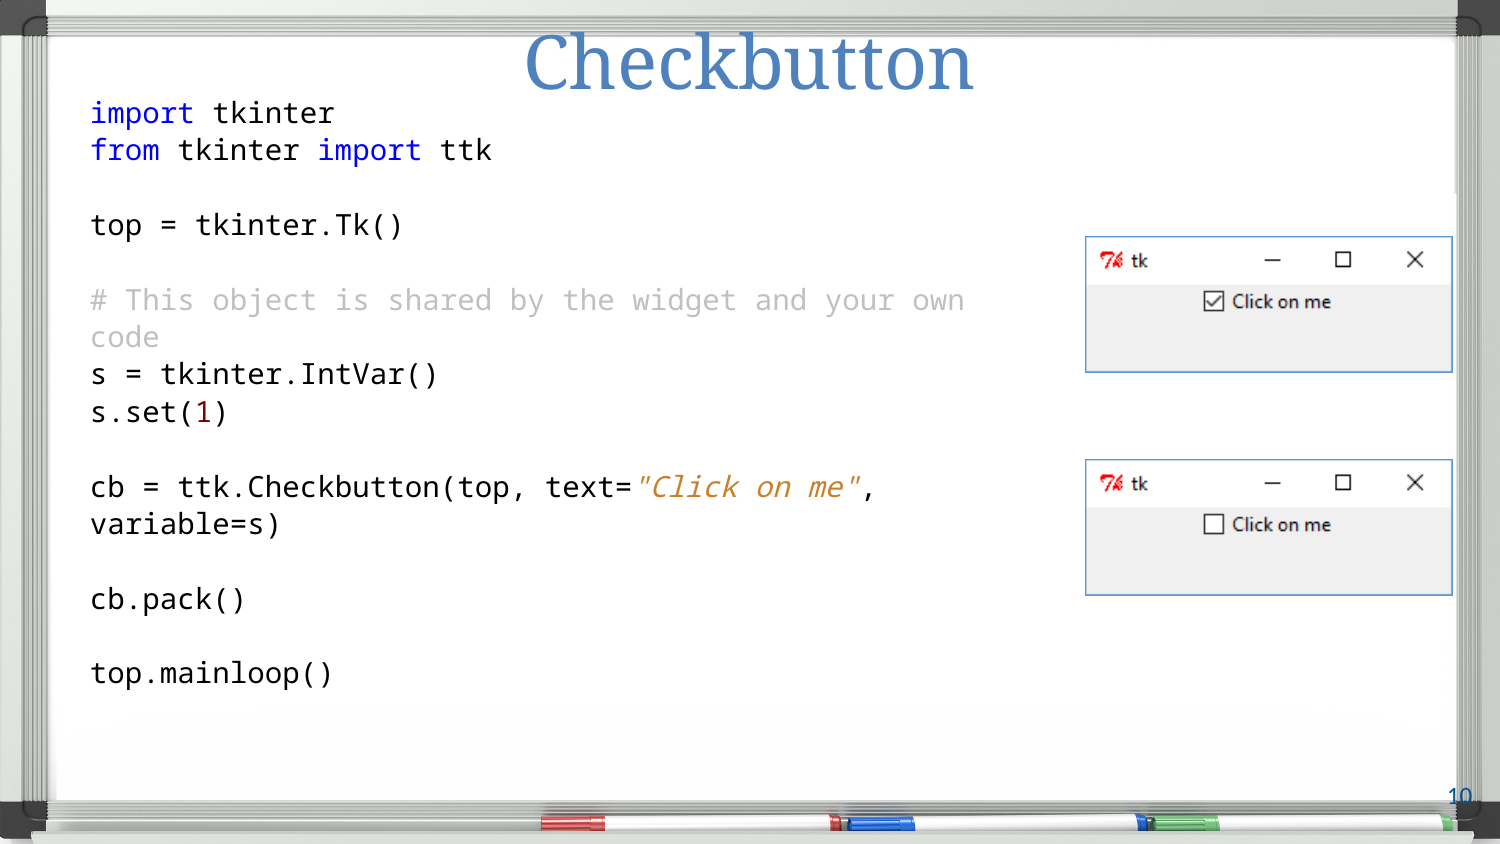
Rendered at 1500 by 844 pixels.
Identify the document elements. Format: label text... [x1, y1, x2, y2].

picture [0, 0, 1500, 844]
slide_number 10 [1387, 771, 1488, 817]
title Checkbutton [12, 9, 1488, 110]
text_box import tkinter from tkinter import ttk top = tkinter.Tk() # This object is shared by the widget and your own code s = tkinter.IntVar() s.set(1) cb = ttk.Checkbutton(top, text="Click on me", variable=s) cb.pack() top.mainloop() [74, 84, 1050, 698]
